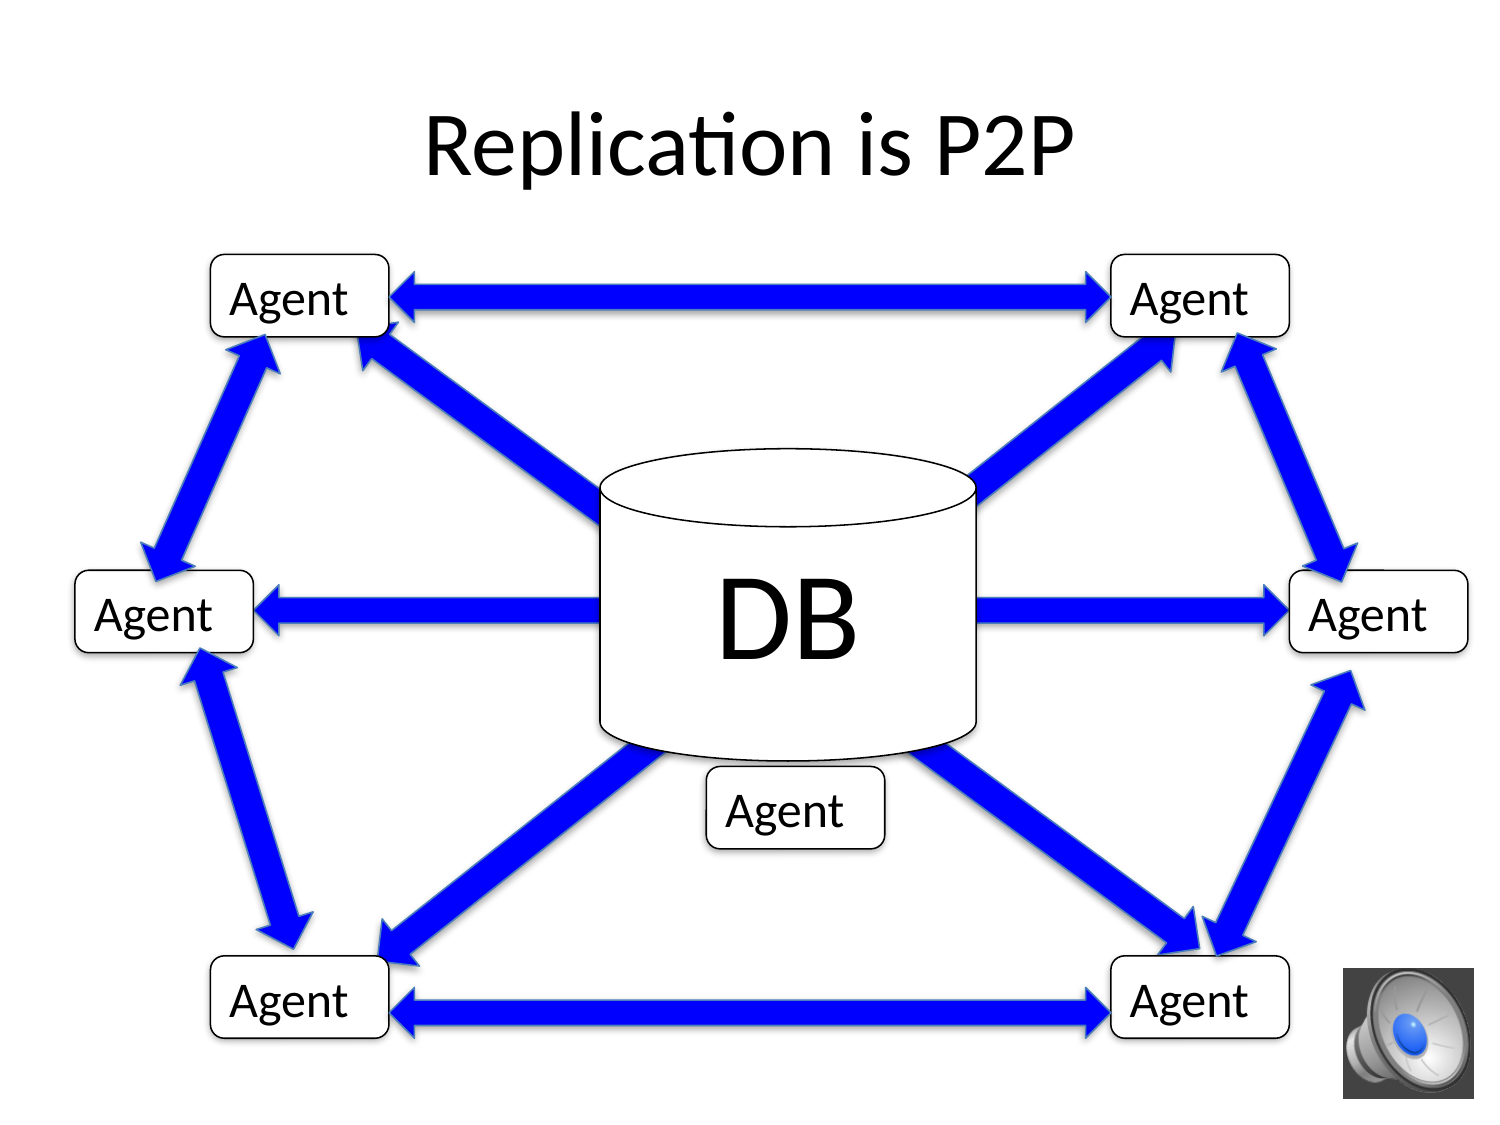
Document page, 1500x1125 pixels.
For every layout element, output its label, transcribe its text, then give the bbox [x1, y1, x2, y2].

text_box [967, 345, 1175, 504]
text_box Agent [1110, 253, 1291, 338]
text_box Agent [209, 955, 390, 1040]
text_box Agent [705, 765, 886, 850]
text_box Agent [1110, 955, 1291, 1040]
text_box [388, 986, 1112, 1039]
text_box [377, 749, 658, 967]
text_box [139, 333, 281, 583]
text_box [358, 334, 596, 523]
text_box DB [599, 447, 977, 762]
text_box [1201, 669, 1366, 957]
text_box [179, 647, 314, 950]
text_box [916, 749, 1201, 954]
text_box Agent [74, 569, 255, 654]
text_box Agent [209, 253, 390, 338]
text_box [258, 584, 594, 637]
text_box Agent [1288, 569, 1469, 654]
text_box Multi DC [601, 450, 975, 526]
title Replication is P2P [75, 45, 1425, 233]
text_box [392, 321, 400, 333]
text_box [1220, 332, 1359, 583]
picture [1341, 966, 1476, 1101]
text_box [981, 584, 1284, 637]
text_box [388, 270, 1112, 324]
